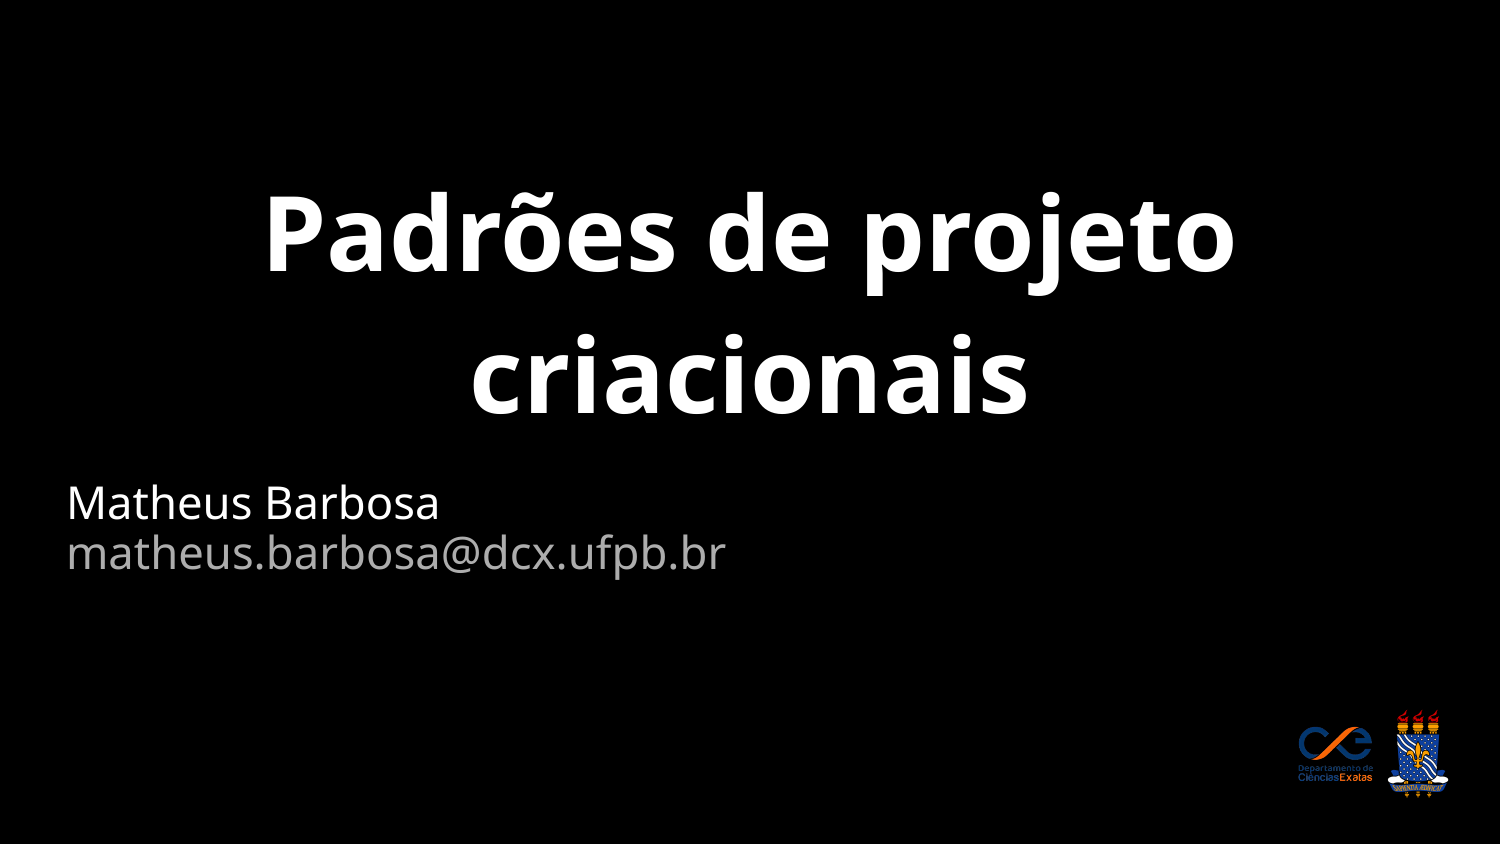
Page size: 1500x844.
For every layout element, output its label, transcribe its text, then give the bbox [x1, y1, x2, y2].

title Padrões de projeto criacionais [51, 122, 1449, 459]
picture [1294, 702, 1377, 805]
picture [1387, 709, 1450, 798]
subtitle Matheus Barbosa matheus.barbosa@dcx.ufpb.br [51, 464, 1449, 595]
